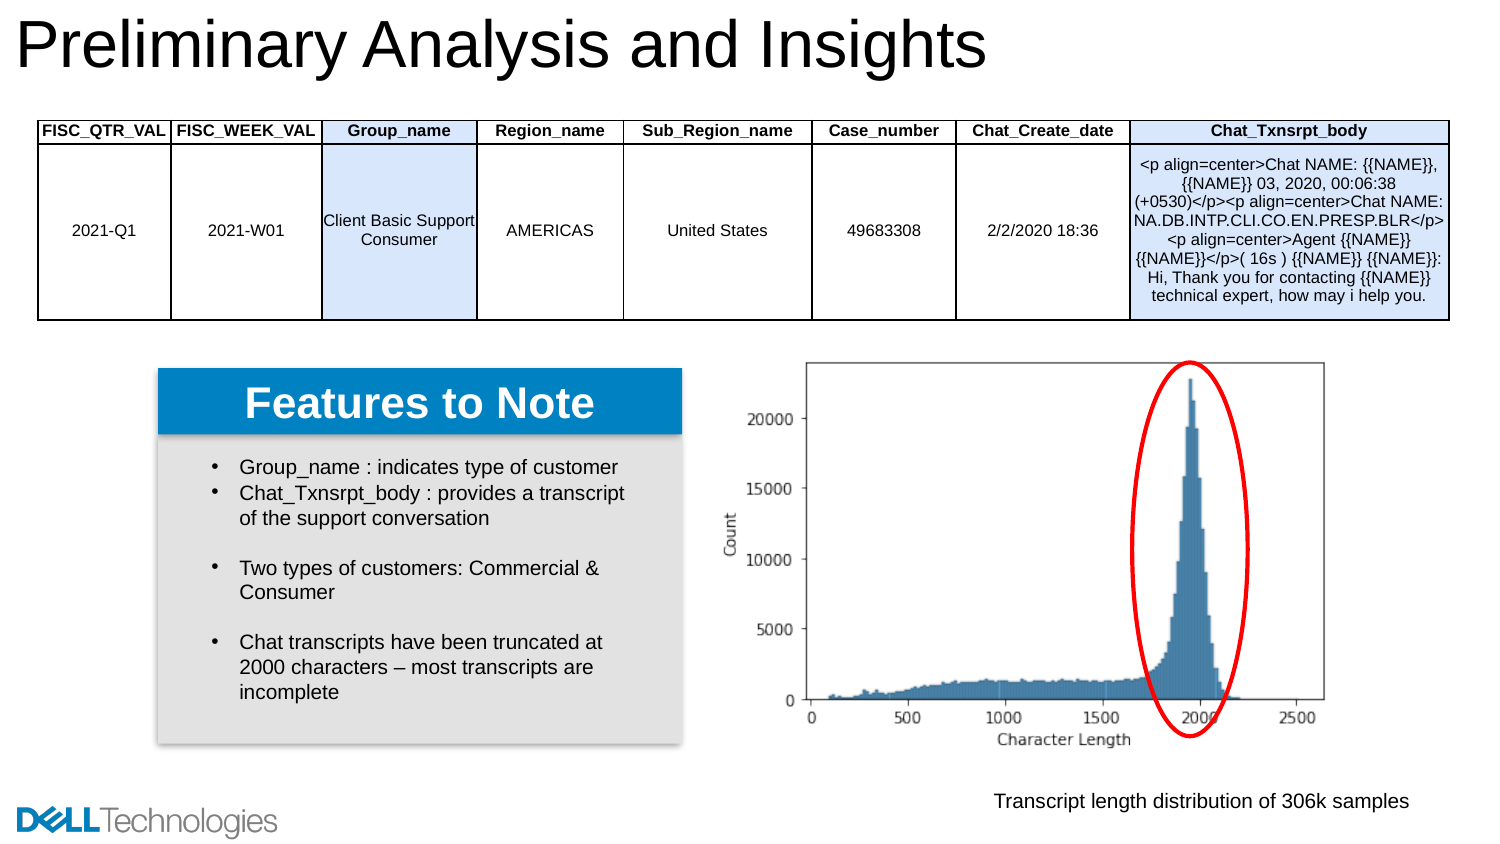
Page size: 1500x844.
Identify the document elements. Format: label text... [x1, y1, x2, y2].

table_header Region_name [478, 121, 623, 143]
table_cell AMERICAS [478, 145, 623, 319]
table_cell <p align=center>Chat NAME: {{NAME}}, {{NAME}} 03, 2020, 00:06:38 (+0530)</p><p align=center>Chat NAME: NA.DB.INTP.CLI.CO.EN.PRESP.BLR</p><p align=center>Agent {{NAME}} {{NAME}}</p>( 16s ) {{NAME}} {{NAME}}: Hi, Thank you for contacting {{NAME}} technical expert, how may i help you. [1131, 145, 1448, 319]
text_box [157, 367, 683, 744]
table_cell Client Basic Support Consumer [323, 145, 476, 319]
table_header FISC_WEEK_VAL [172, 121, 321, 143]
title Preliminary Analysis and Insights [0, 0, 1365, 81]
table_header Chat_Txnsrpt_body [1131, 121, 1448, 143]
text_box Transcript length distribution of 306k samples [978, 780, 1449, 821]
table_cell 49683308 [813, 145, 955, 319]
picture [0, 786, 316, 844]
table_header Chat_Create_date [957, 121, 1129, 143]
table_cell 2/2/2020 18:36 [957, 145, 1129, 319]
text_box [713, 353, 1333, 759]
table_cell 2021-Q1 [39, 145, 170, 319]
table_header Group_name [323, 121, 476, 143]
table_header Case_number [813, 121, 955, 143]
table_cell United States [624, 145, 811, 319]
table_header Sub_Region_name [624, 121, 811, 143]
table_cell 2021-W01 [172, 145, 321, 319]
table_header FISC_QTR_VAL [39, 121, 170, 143]
